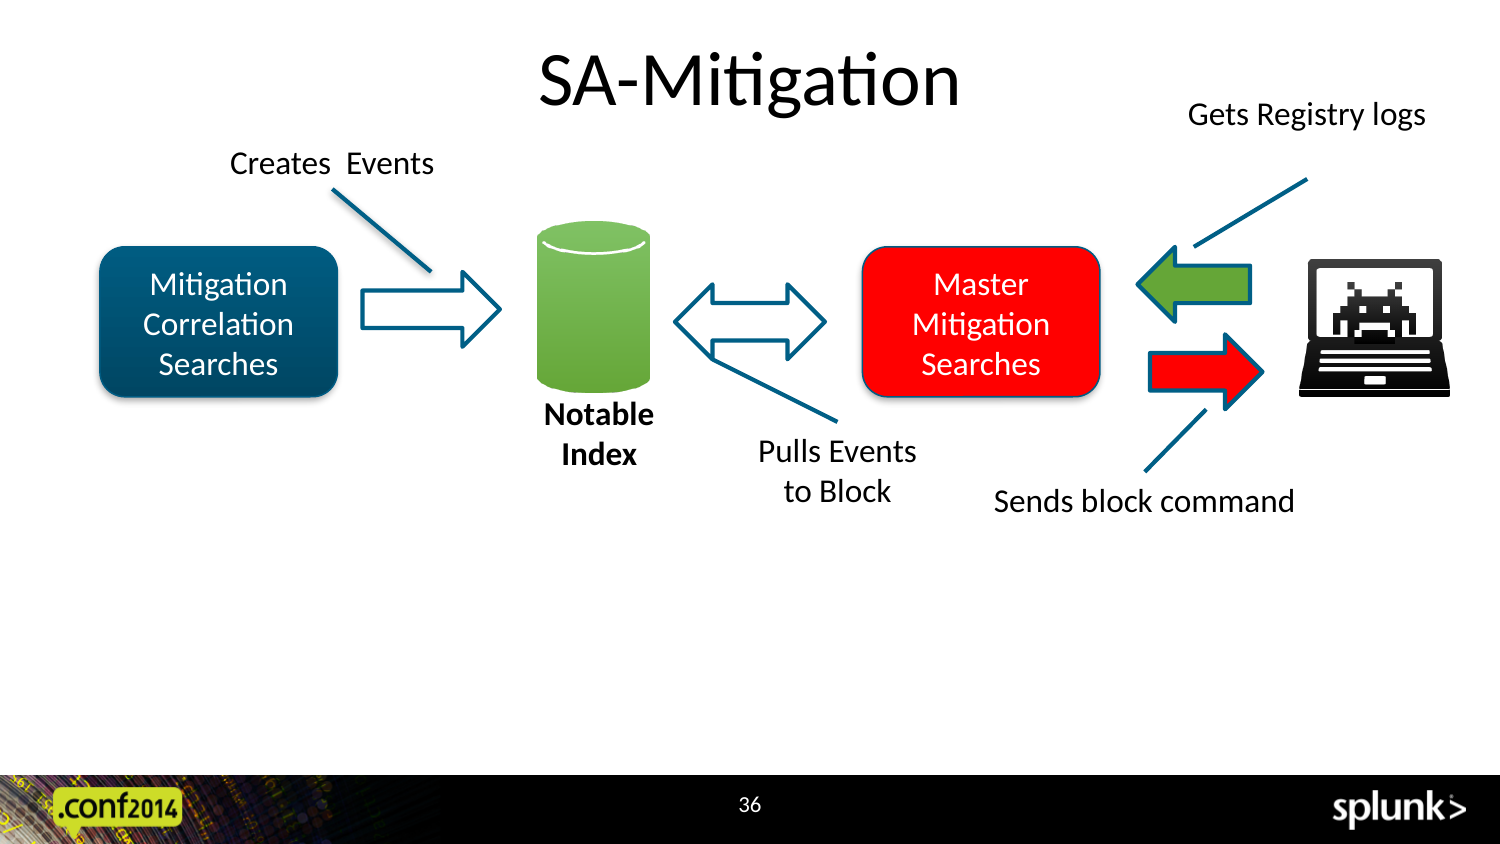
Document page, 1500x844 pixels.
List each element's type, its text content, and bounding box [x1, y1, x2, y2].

title SA-Mitigation [0, 0, 1500, 150]
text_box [332, 189, 463, 273]
text_box Sends block command [912, 471, 1378, 527]
text_box [1135, 249, 1253, 324]
text_box Notable Index [529, 384, 670, 479]
slide_number 36 [718, 782, 782, 825]
text_box Mitigation Correlation Searches [99, 246, 339, 398]
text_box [712, 359, 838, 422]
text_box [672, 282, 828, 360]
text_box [1299, 259, 1451, 397]
picture [537, 221, 651, 394]
text_box [360, 272, 502, 349]
text_box Gets Registry logs [1074, 84, 1500, 179]
text_box Master Mitigation Searches [861, 246, 1101, 398]
text_box [1147, 332, 1265, 410]
text_box Creates Events [215, 134, 450, 189]
picture [0, 775, 1500, 844]
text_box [1174, 146, 1308, 248]
text_box Pulls Events to Block [737, 421, 938, 517]
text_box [1144, 409, 1226, 472]
